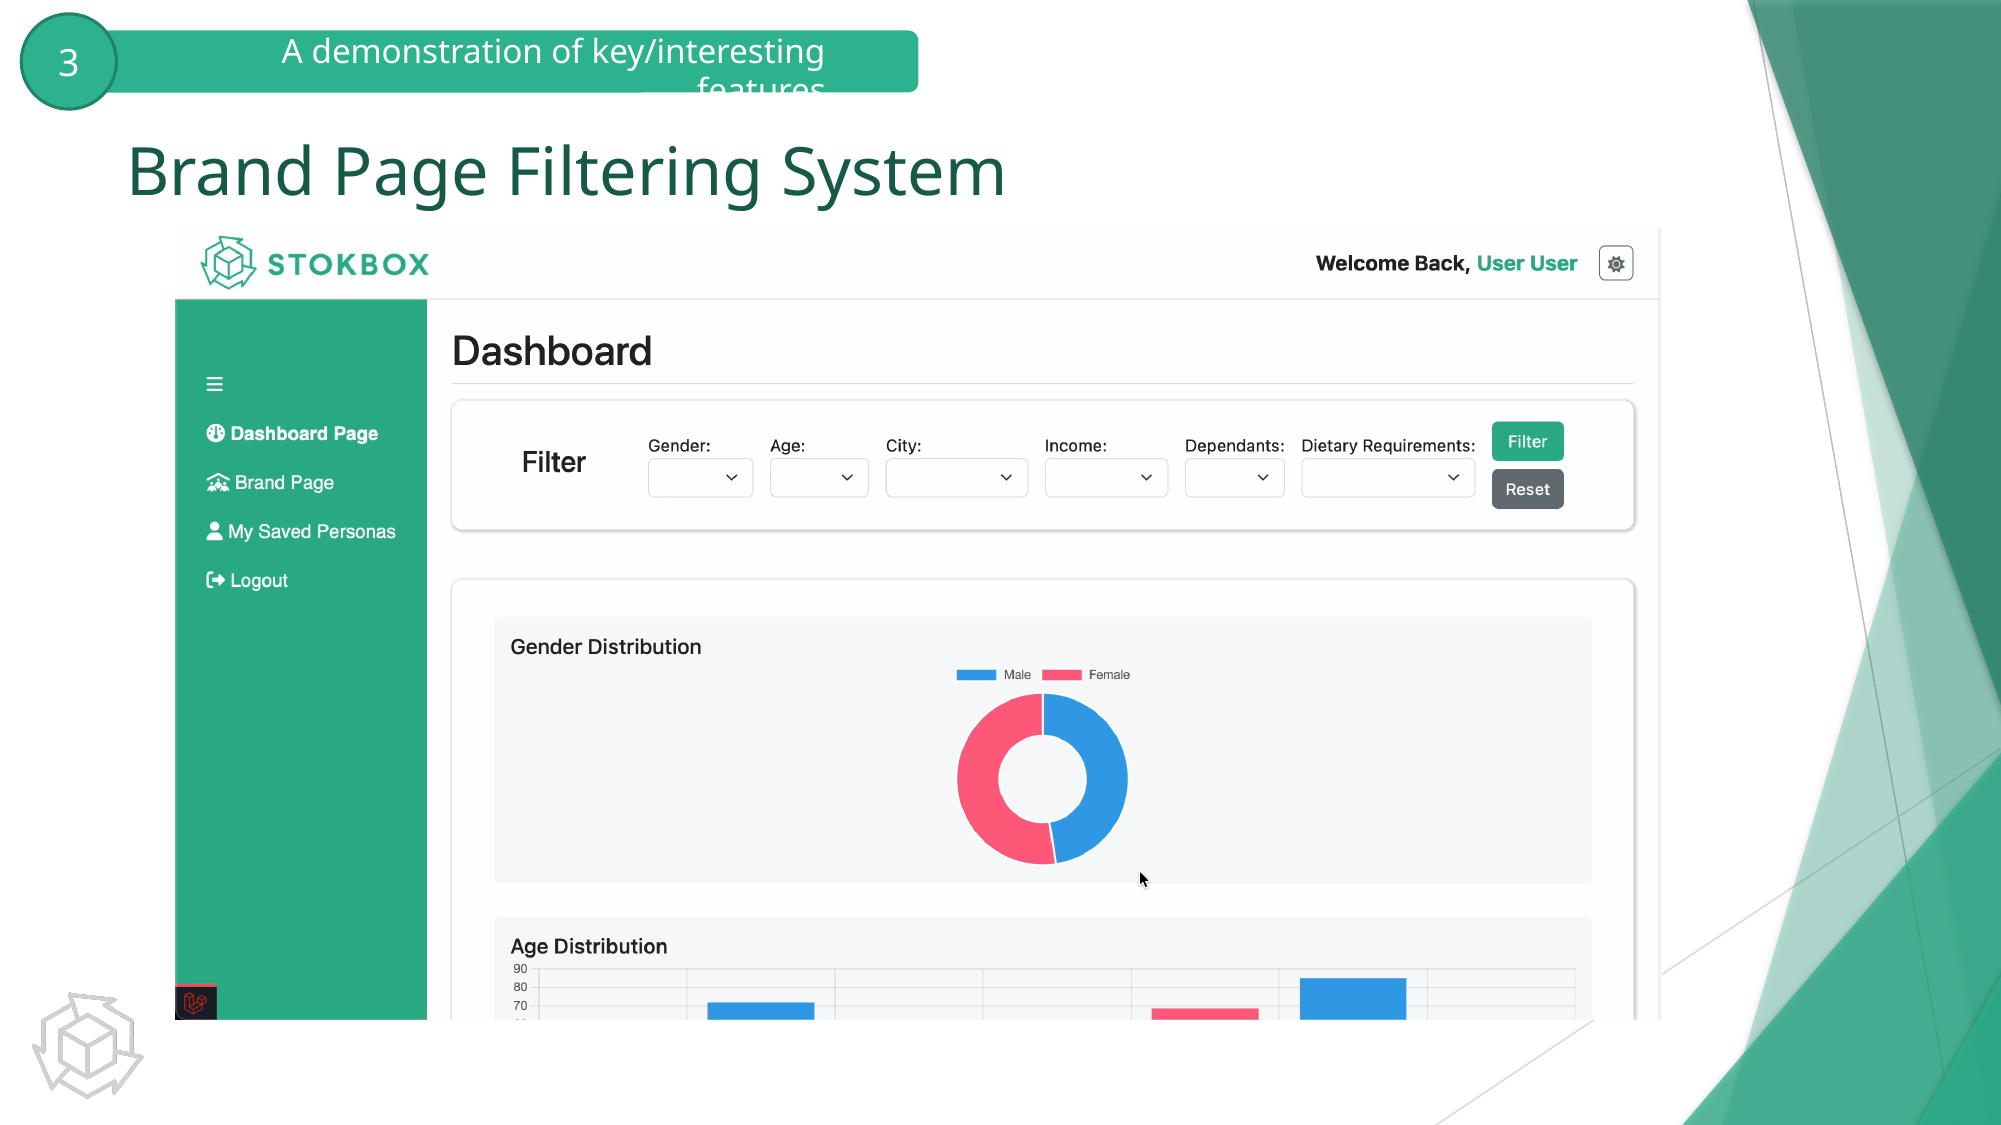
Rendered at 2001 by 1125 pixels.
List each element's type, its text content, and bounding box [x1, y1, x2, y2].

title Brand Page Filtering System [111, 121, 1522, 227]
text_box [20, 13, 919, 110]
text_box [174, 225, 1663, 1021]
picture [20, 978, 154, 1112]
